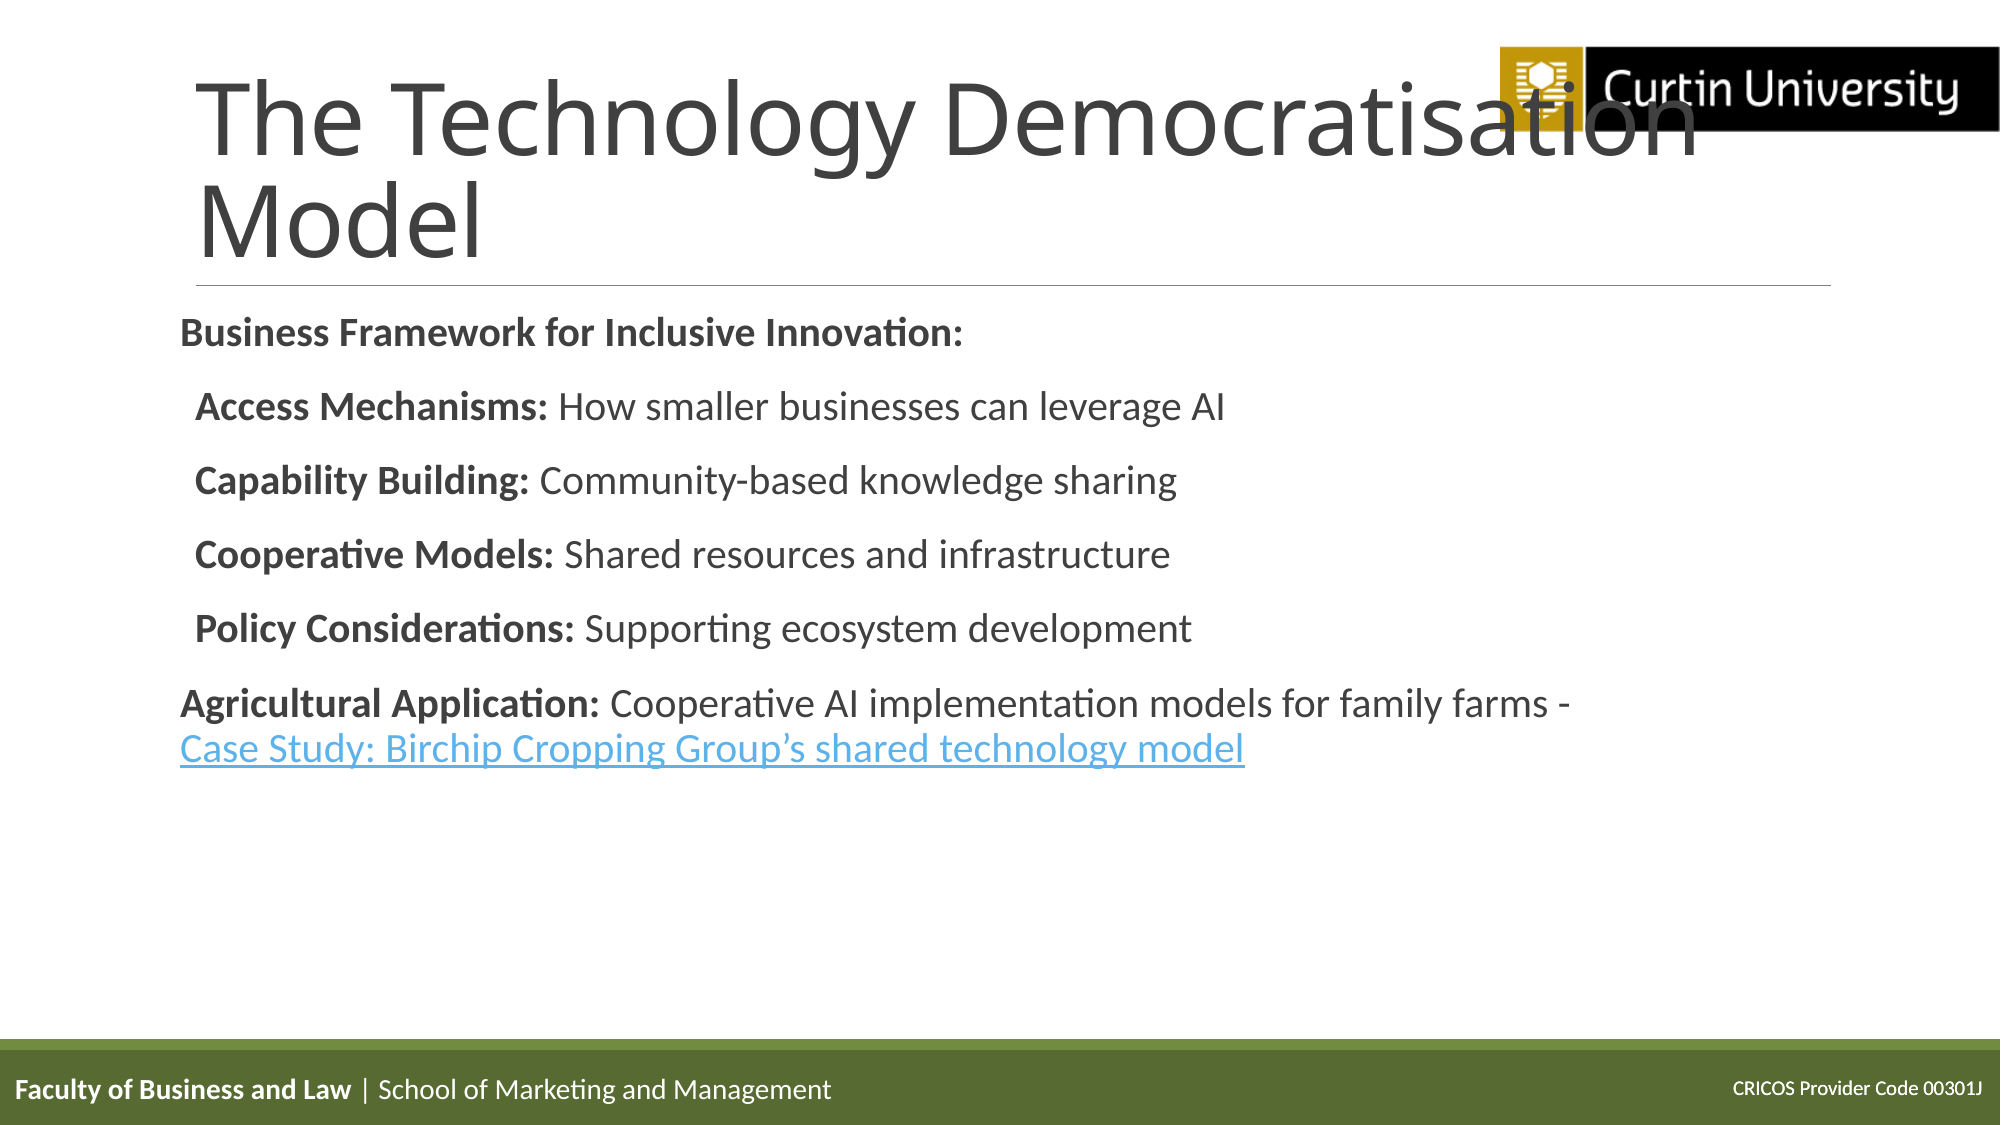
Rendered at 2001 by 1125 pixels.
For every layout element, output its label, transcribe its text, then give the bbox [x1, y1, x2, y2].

list Business Framework for Inclusive Innovation: Access Mechanisms: How smaller businesses can leverage AI Capability Building: Community-based knowledge sharing Cooperative Models: Shared resources and infrastructure Policy Considerations: Supporting ecosystem development Agricultural Application: Cooperative AI implementation models for family farms - Case Study: Birchip Cropping Group’s shared technology model [180, 302, 1830, 963]
footer Faculty of Business and Law | School of Marketing and Management [0, 1057, 1646, 1118]
picture [1500, 46, 2000, 132]
title The Technology Democratisation Model [180, 47, 1830, 285]
